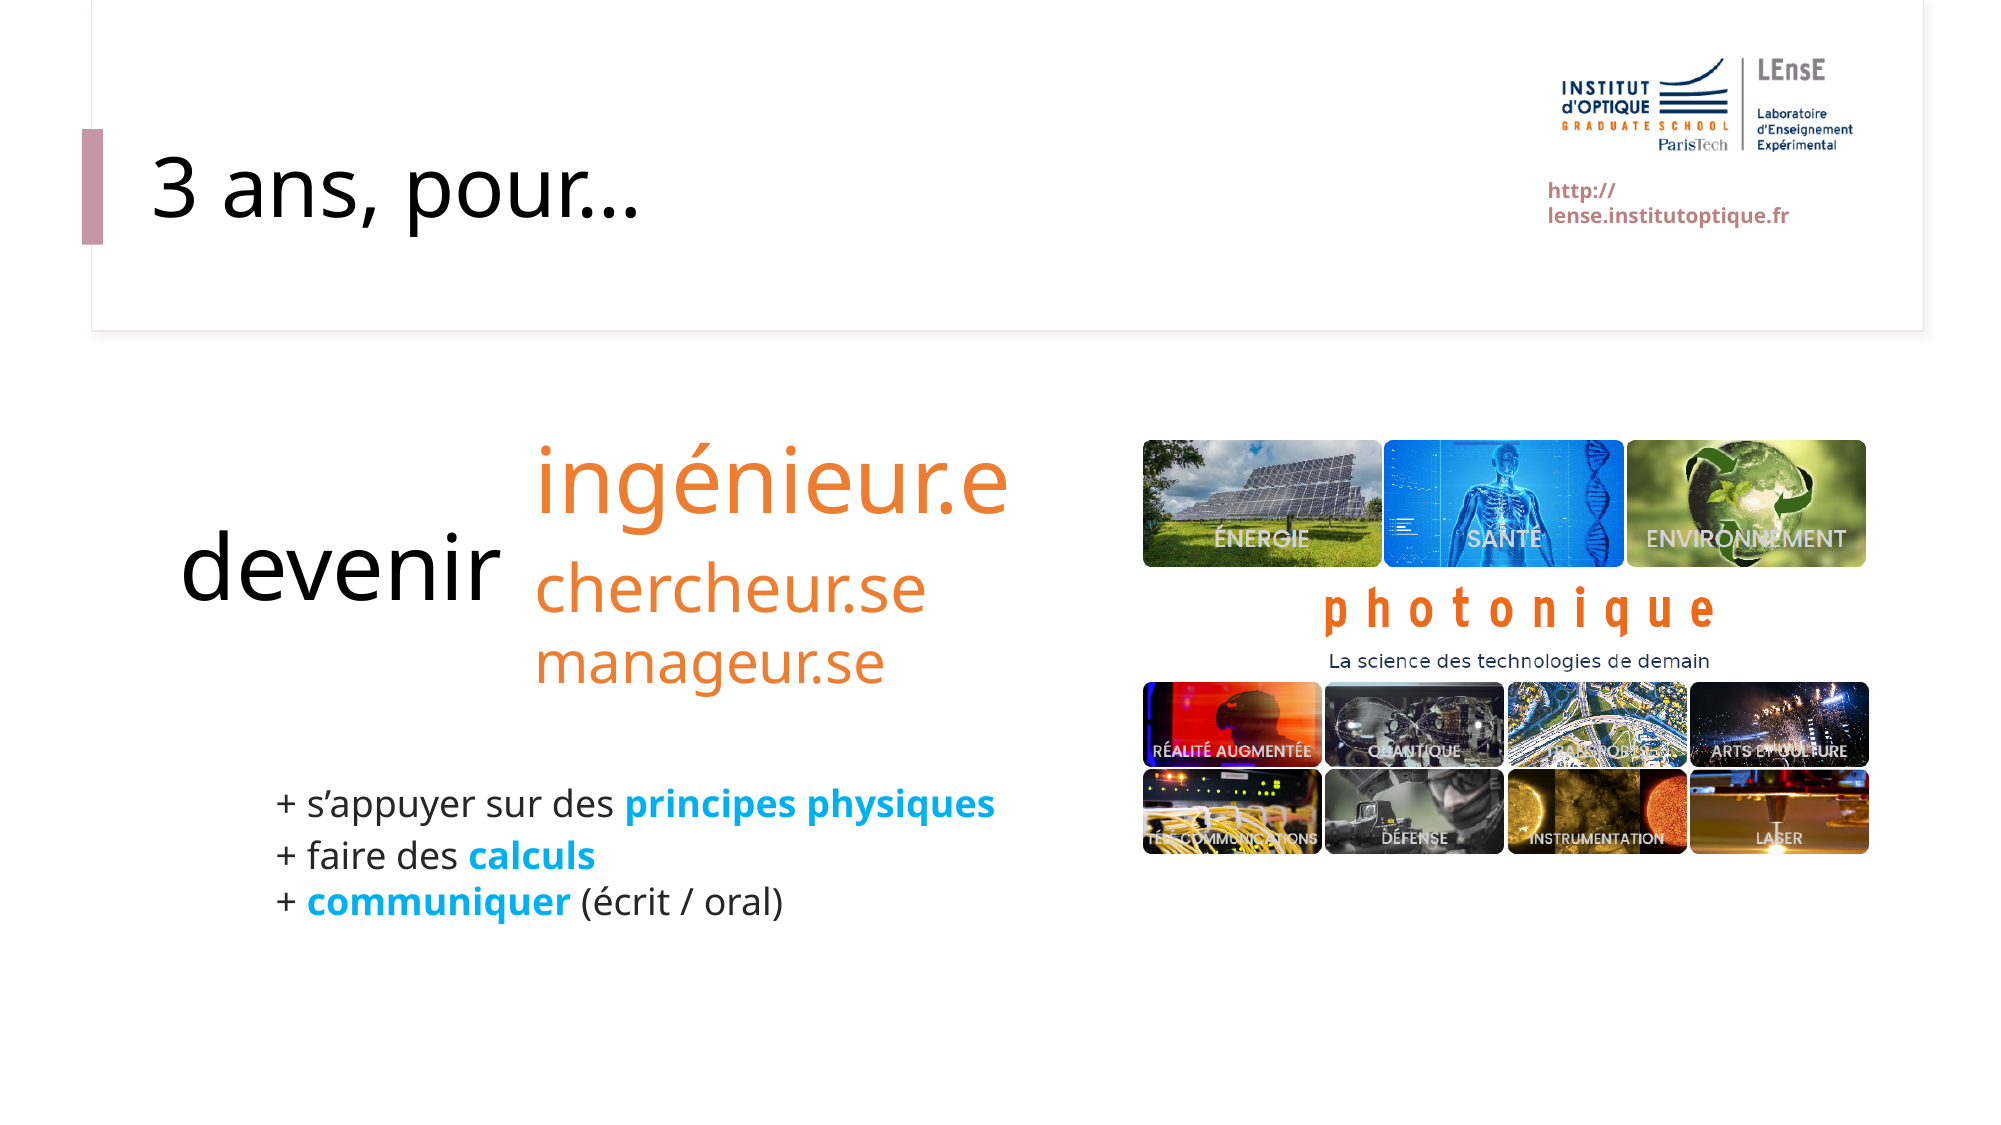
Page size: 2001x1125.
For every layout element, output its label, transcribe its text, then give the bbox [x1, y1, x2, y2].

text_box + communiquer (écrit / oral) [260, 870, 1261, 930]
text_box 3 ans, pour… [136, 94, 1805, 288]
text_box + s’appuyer sur des principes physiques [260, 772, 1139, 824]
text_box http://lense.institutoptique.fr [1532, 171, 1872, 236]
picture [1532, 27, 1882, 171]
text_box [1139, 437, 1872, 855]
text_box + faire des calculs [260, 824, 1261, 870]
text_box devenir [164, 502, 792, 639]
title ingénieur.e [519, 415, 1147, 542]
text_box manageur.se [519, 616, 1139, 713]
text_box chercheur.se [792, 542, 1139, 616]
